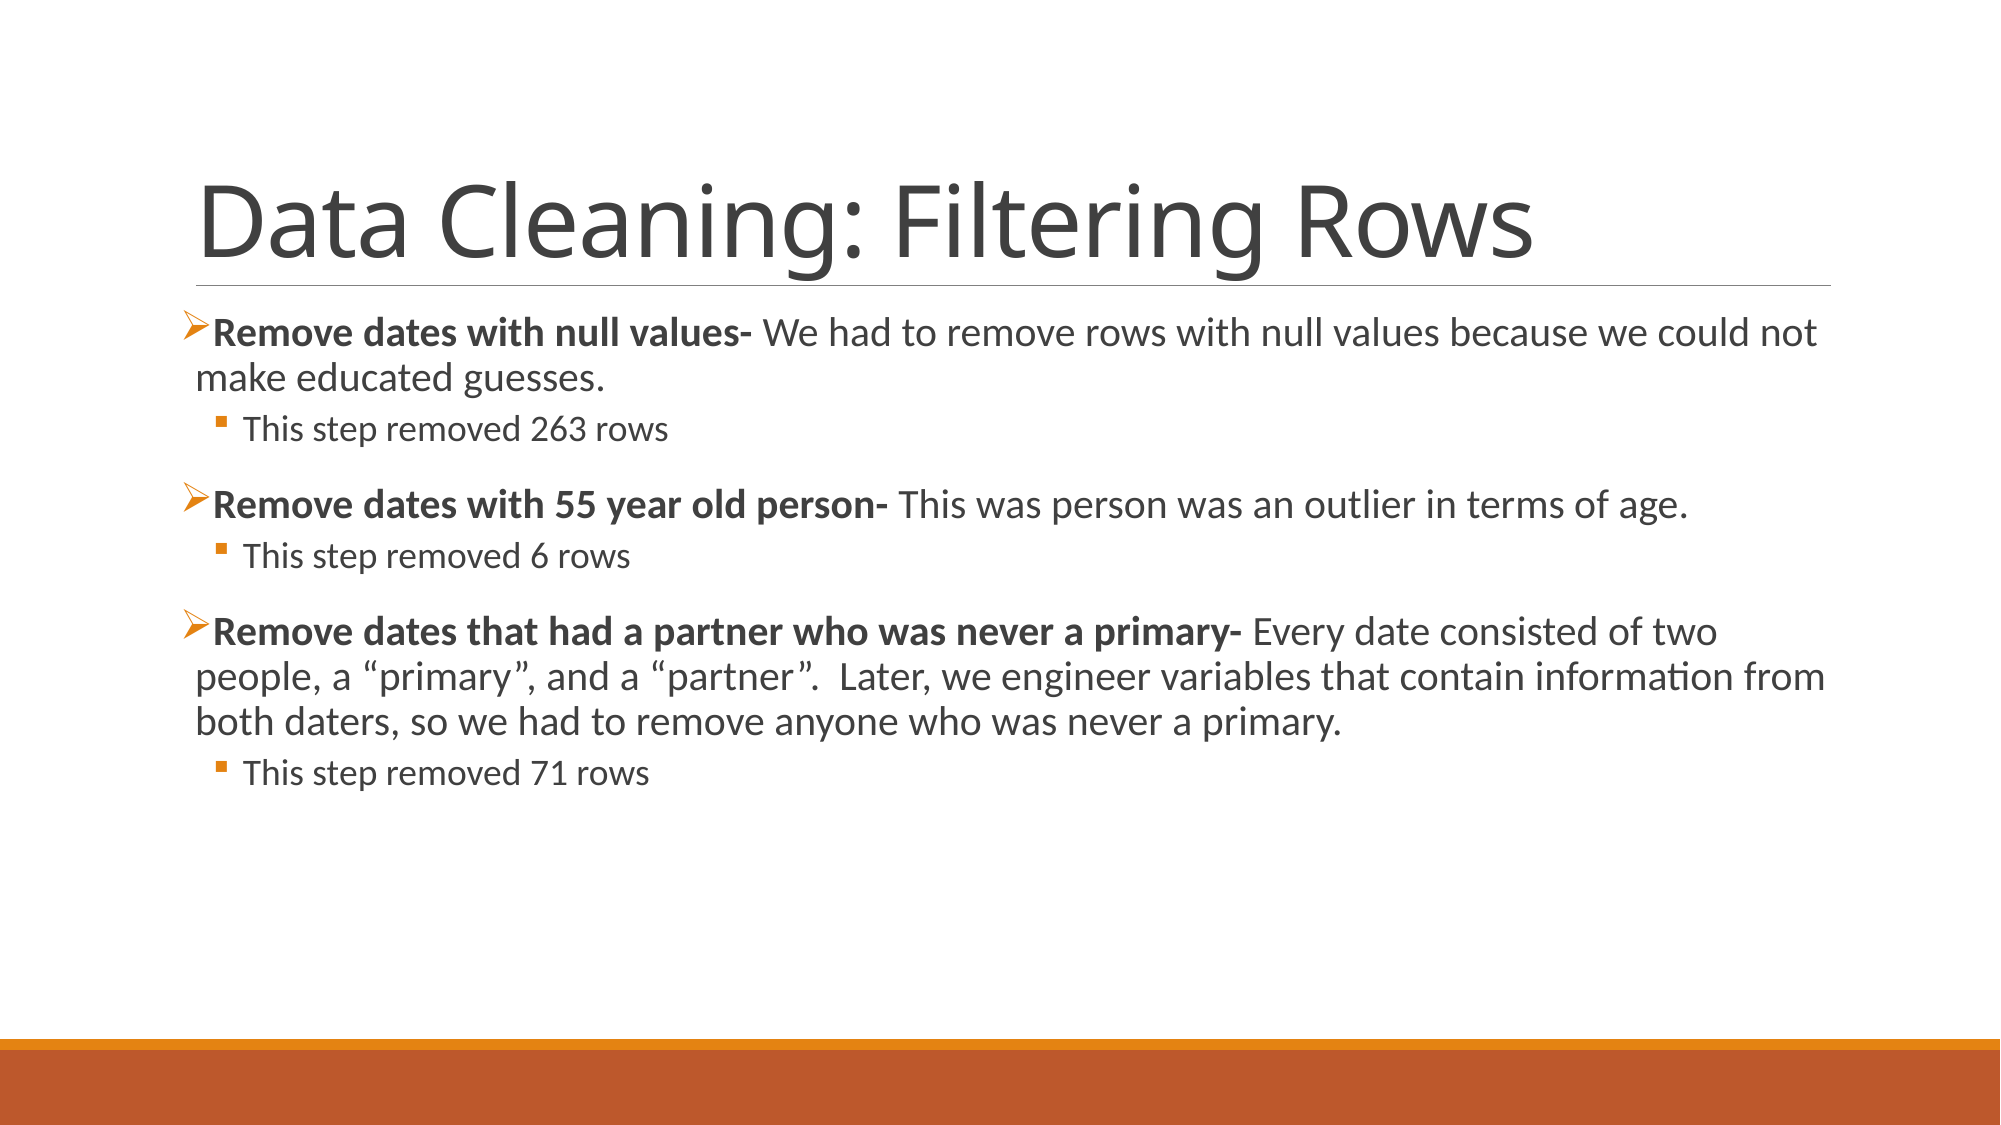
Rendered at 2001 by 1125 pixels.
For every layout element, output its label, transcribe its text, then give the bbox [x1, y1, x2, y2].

title Data Cleaning: Filtering Rows [180, 47, 1830, 285]
list Remove dates with null values- We had to remove rows with null values because we could not make educated guesses. This step removed 263 rows Remove dates with 55 year old person- This was person was an outlier in terms of age. This step removed 6 rows Remove dates that had a partner who was never a primary- Every date consisted of two people, a “primary”, and a “partner”. Later, we engineer variables that contain information from both daters, so we had to remove anyone who was never a primary. This step removed 71 rows [180, 302, 1830, 963]
